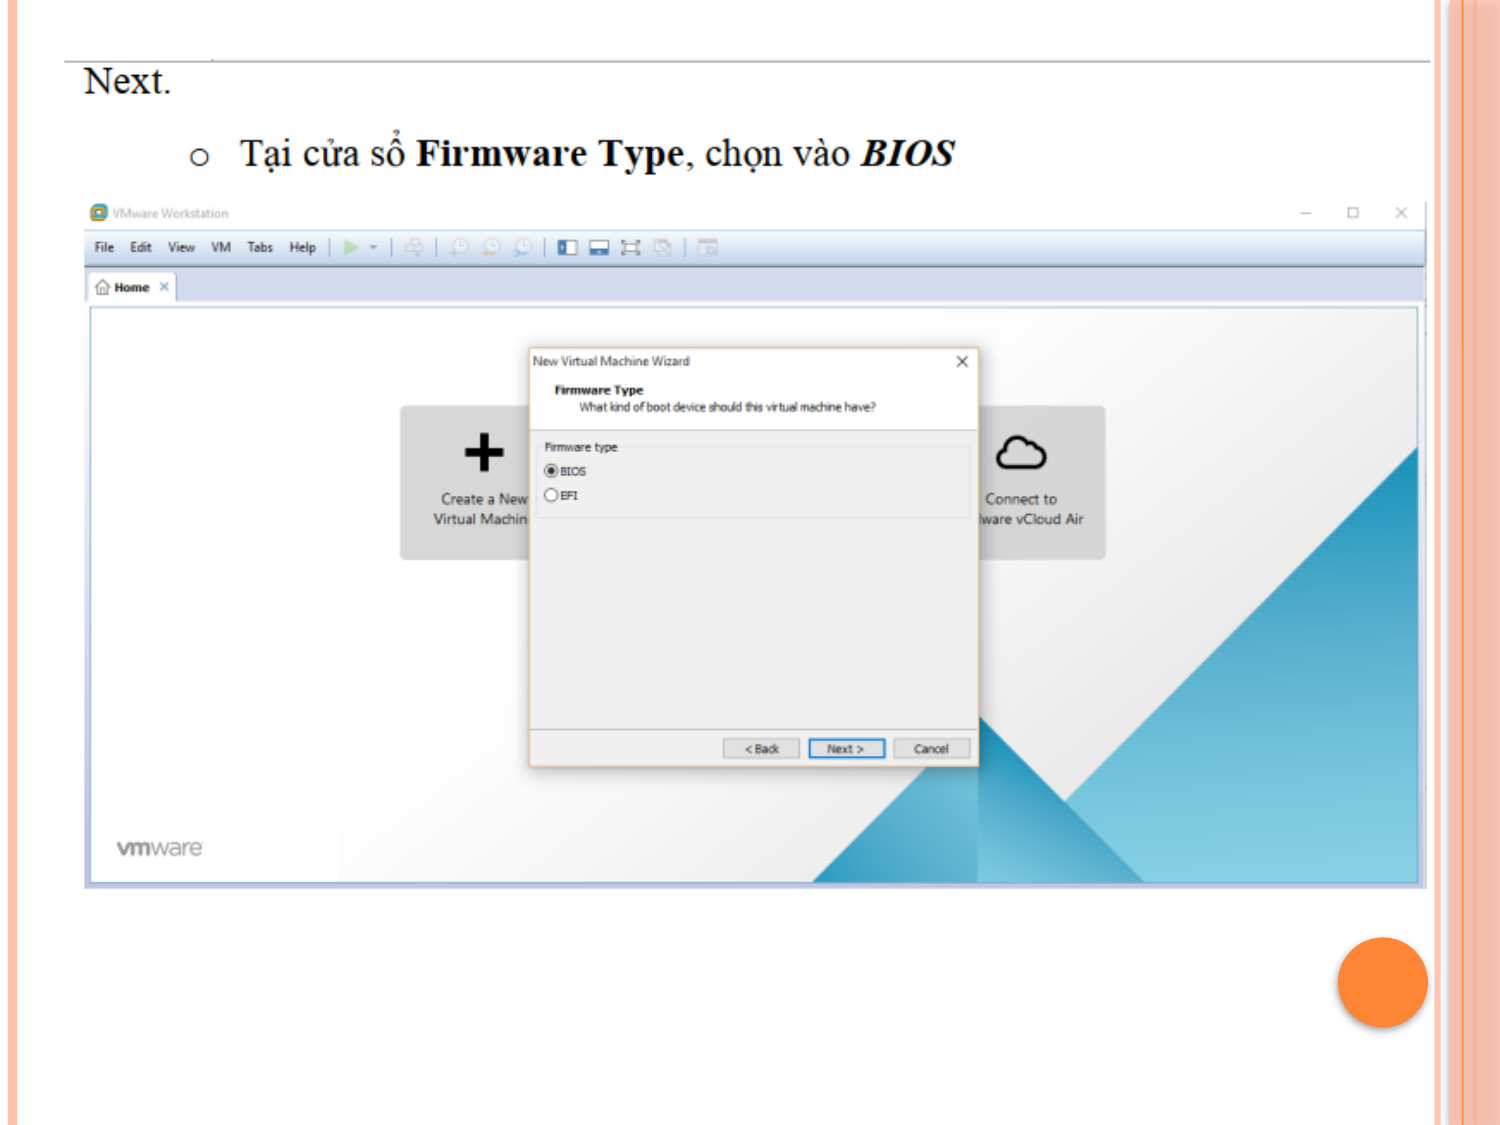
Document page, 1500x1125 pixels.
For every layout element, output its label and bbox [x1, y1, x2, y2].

picture [63, 58, 1431, 889]
